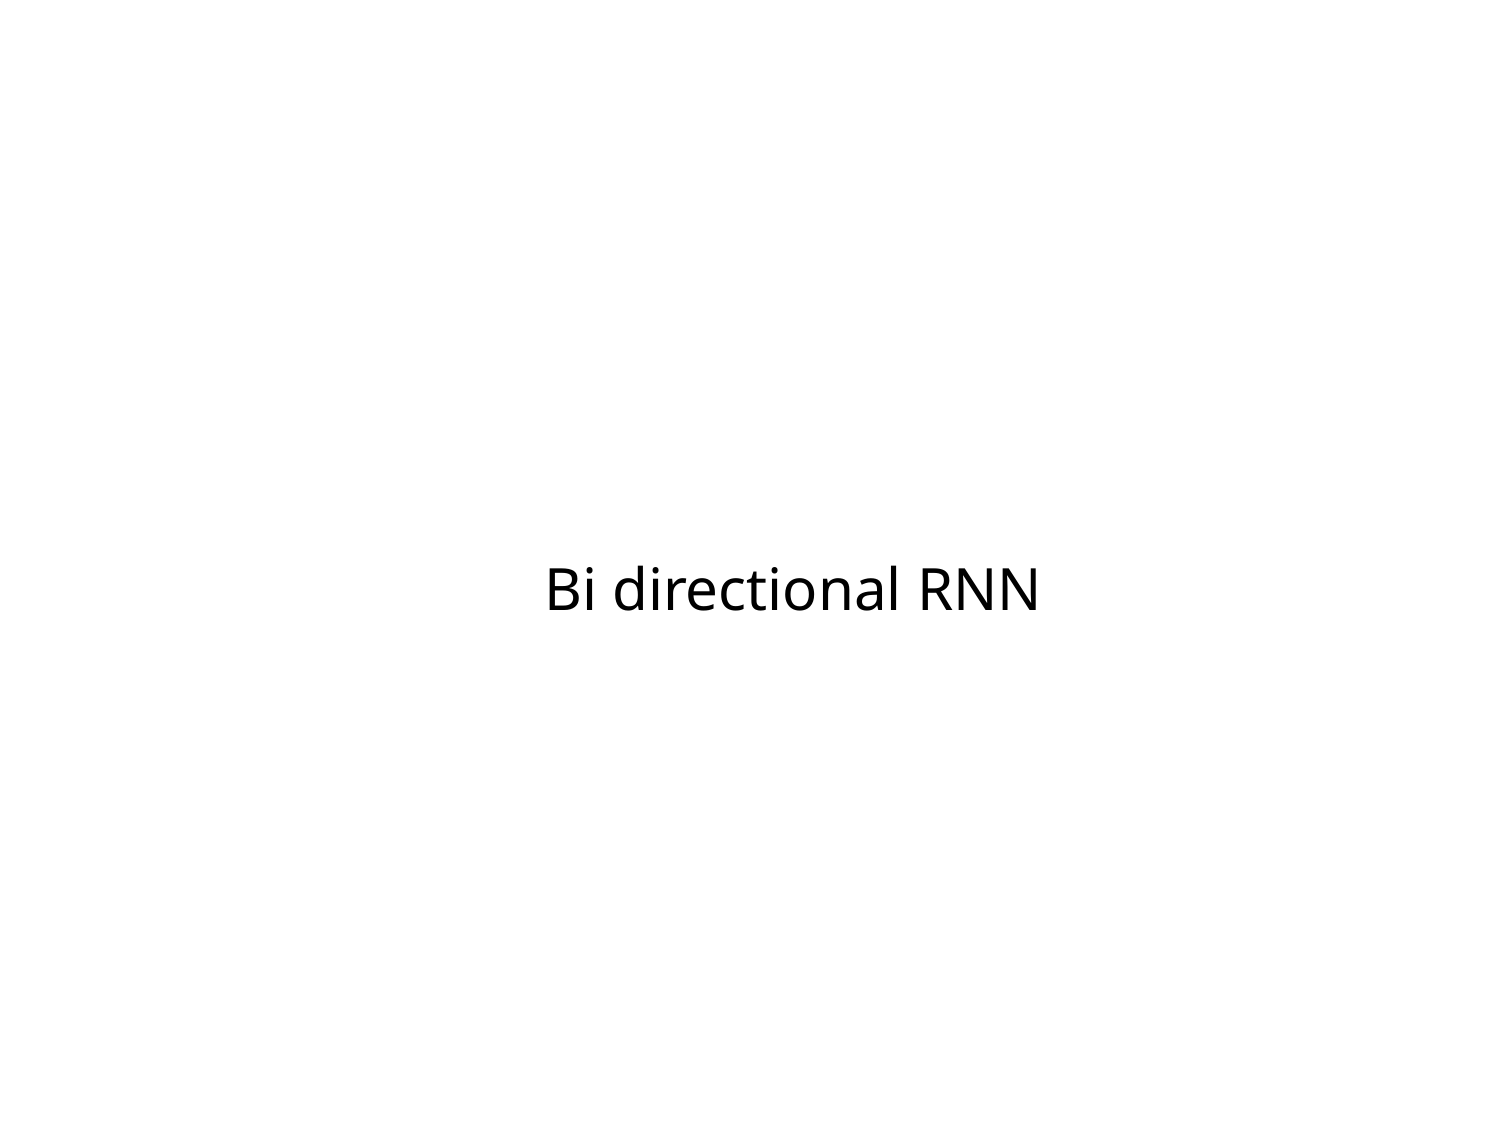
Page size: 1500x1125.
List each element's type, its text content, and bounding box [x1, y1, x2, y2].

list Bi directional RNN [510, 545, 1067, 697]
